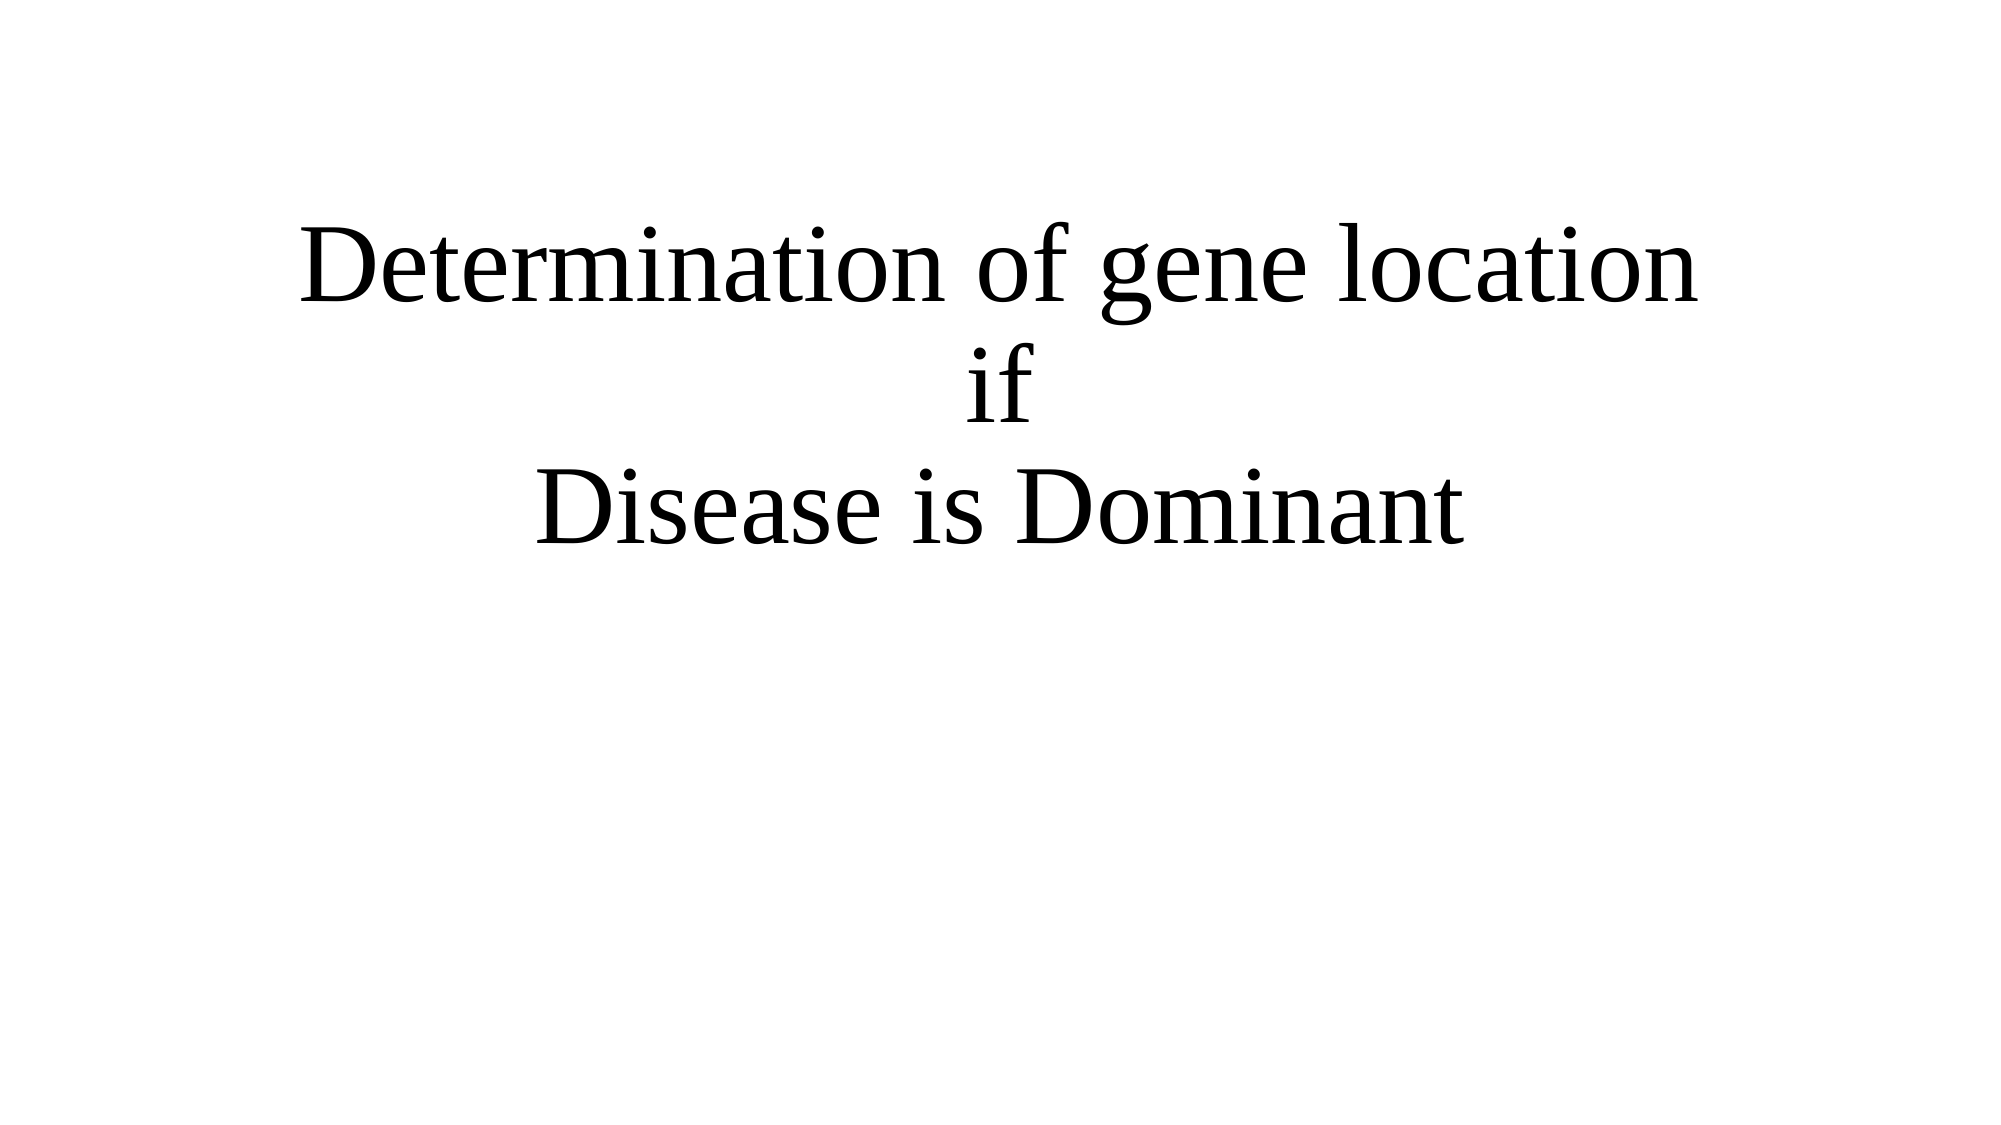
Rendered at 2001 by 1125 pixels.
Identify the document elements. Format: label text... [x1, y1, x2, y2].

title Determination of gene location if Disease is Dominant [249, 184, 1750, 576]
